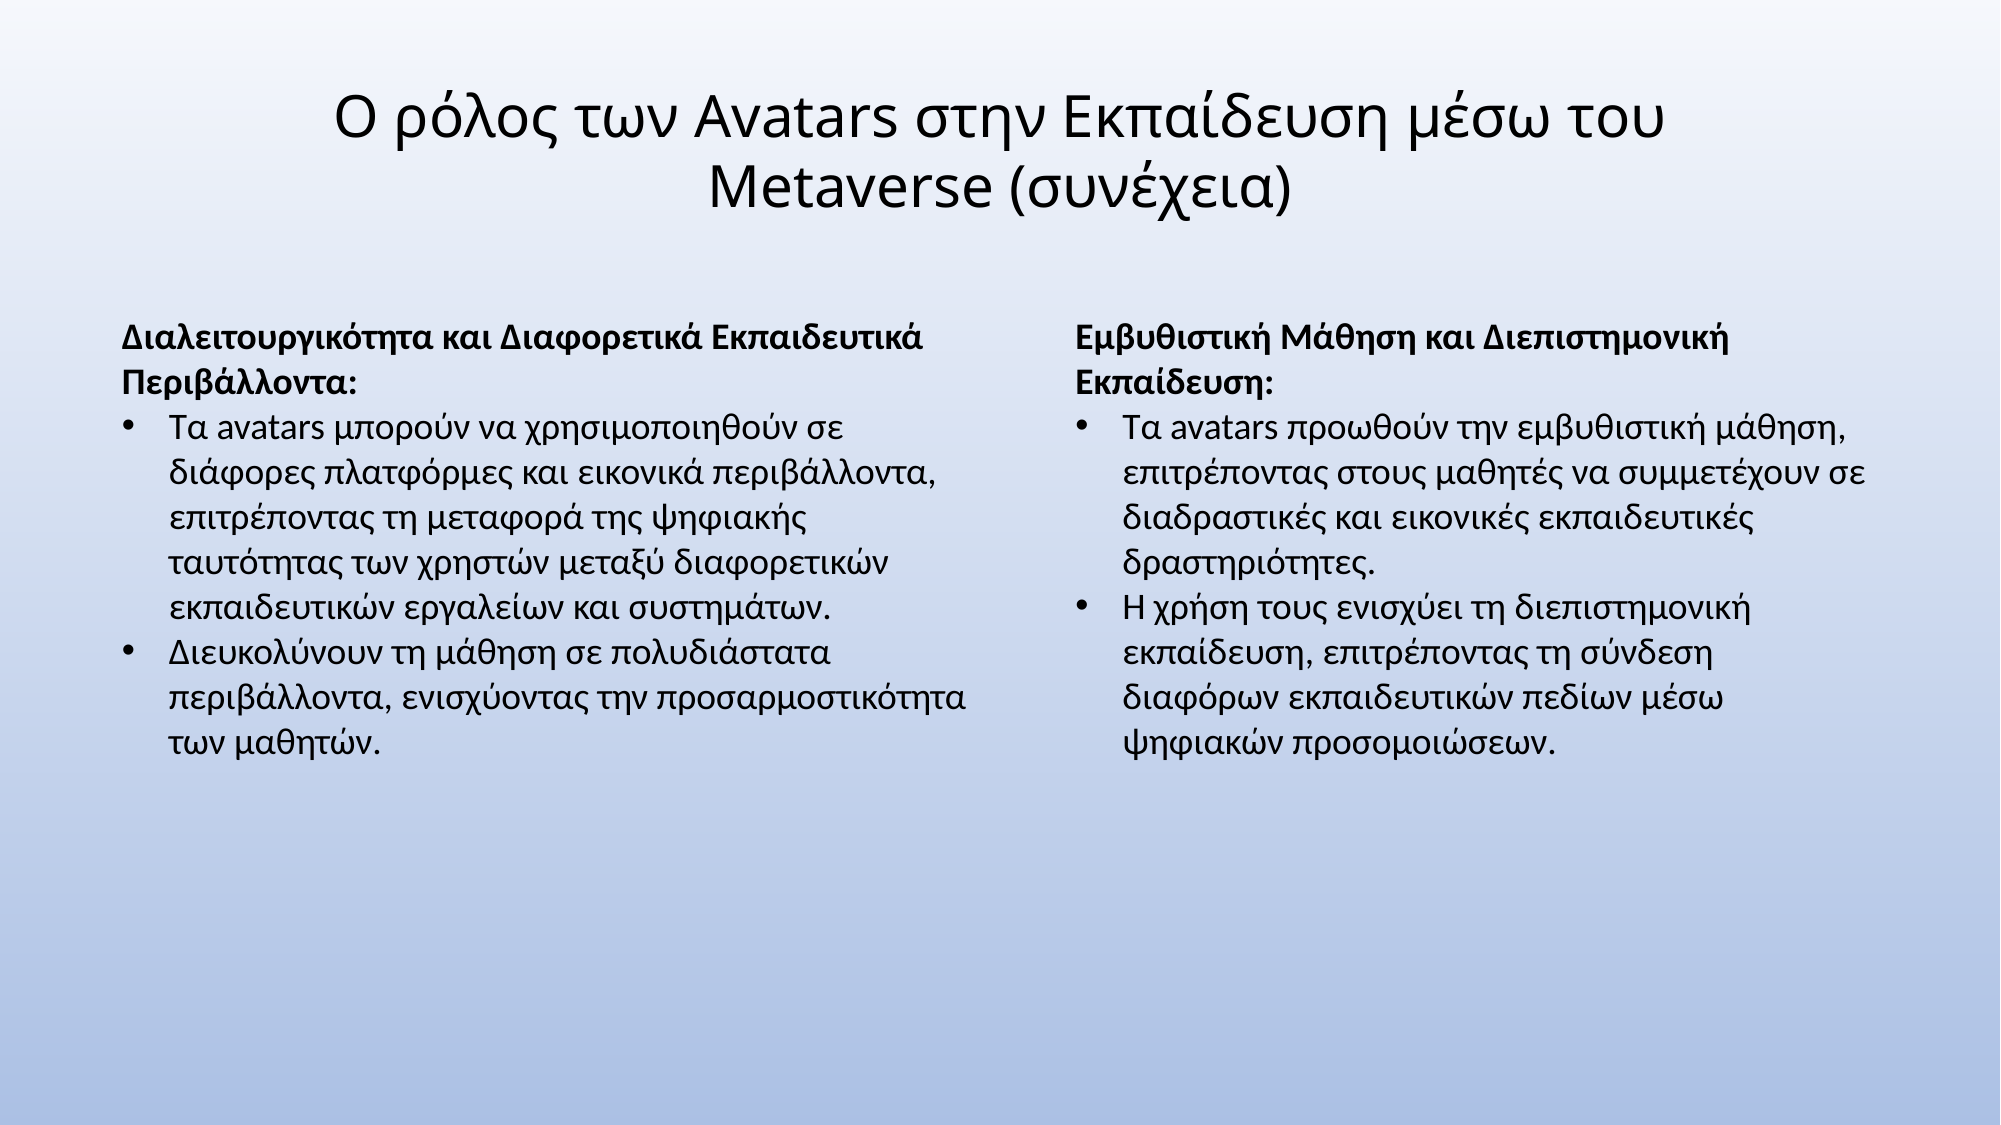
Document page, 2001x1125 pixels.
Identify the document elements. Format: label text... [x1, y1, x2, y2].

text_box Ο ρόλος των Avatars στην Εκπαίδευση μέσω του Metaverse (συνέχεια) [282, 71, 1718, 227]
text_box Εμβυθιστική Μάθηση και Διεπιστημονική Εκπαίδευση: Τα avatars προωθούν την εμβυθιστική μάθηση, επιτρέποντας στους μαθητές να συμμετέχουν σε διαδραστικές και εικονικές εκπαιδευτικές δραστηριότητες. Η χρήση τους ενισχύει τη διεπιστημονική εκπαίδευση, επιτρέποντας τη σύνδεση διαφόρων εκπαιδευτικών πεδίων μέσω ψηφιακών προσομοιώσεων. [1060, 304, 1893, 815]
text_box Διαλειτουργικότητα και Διαφορετικά Εκπαιδευτικά Περιβάλλοντα: Τα avatars μπορούν να χρησιμοποιηθούν σε διάφορες πλατφόρμες και εικονικά περιβάλλοντα, επιτρέποντας τη μεταφορά της ψηφιακής ταυτότητας των χρηστών μεταξύ διαφορετικών εκπαιδευτικών εργαλείων και συστημάτων. Διευκολύνουν τη μάθηση σε πολυδιάστατα περιβάλλοντα, ενισχύοντας την προσαρμοστικότητα των μαθητών. [107, 304, 1000, 815]
